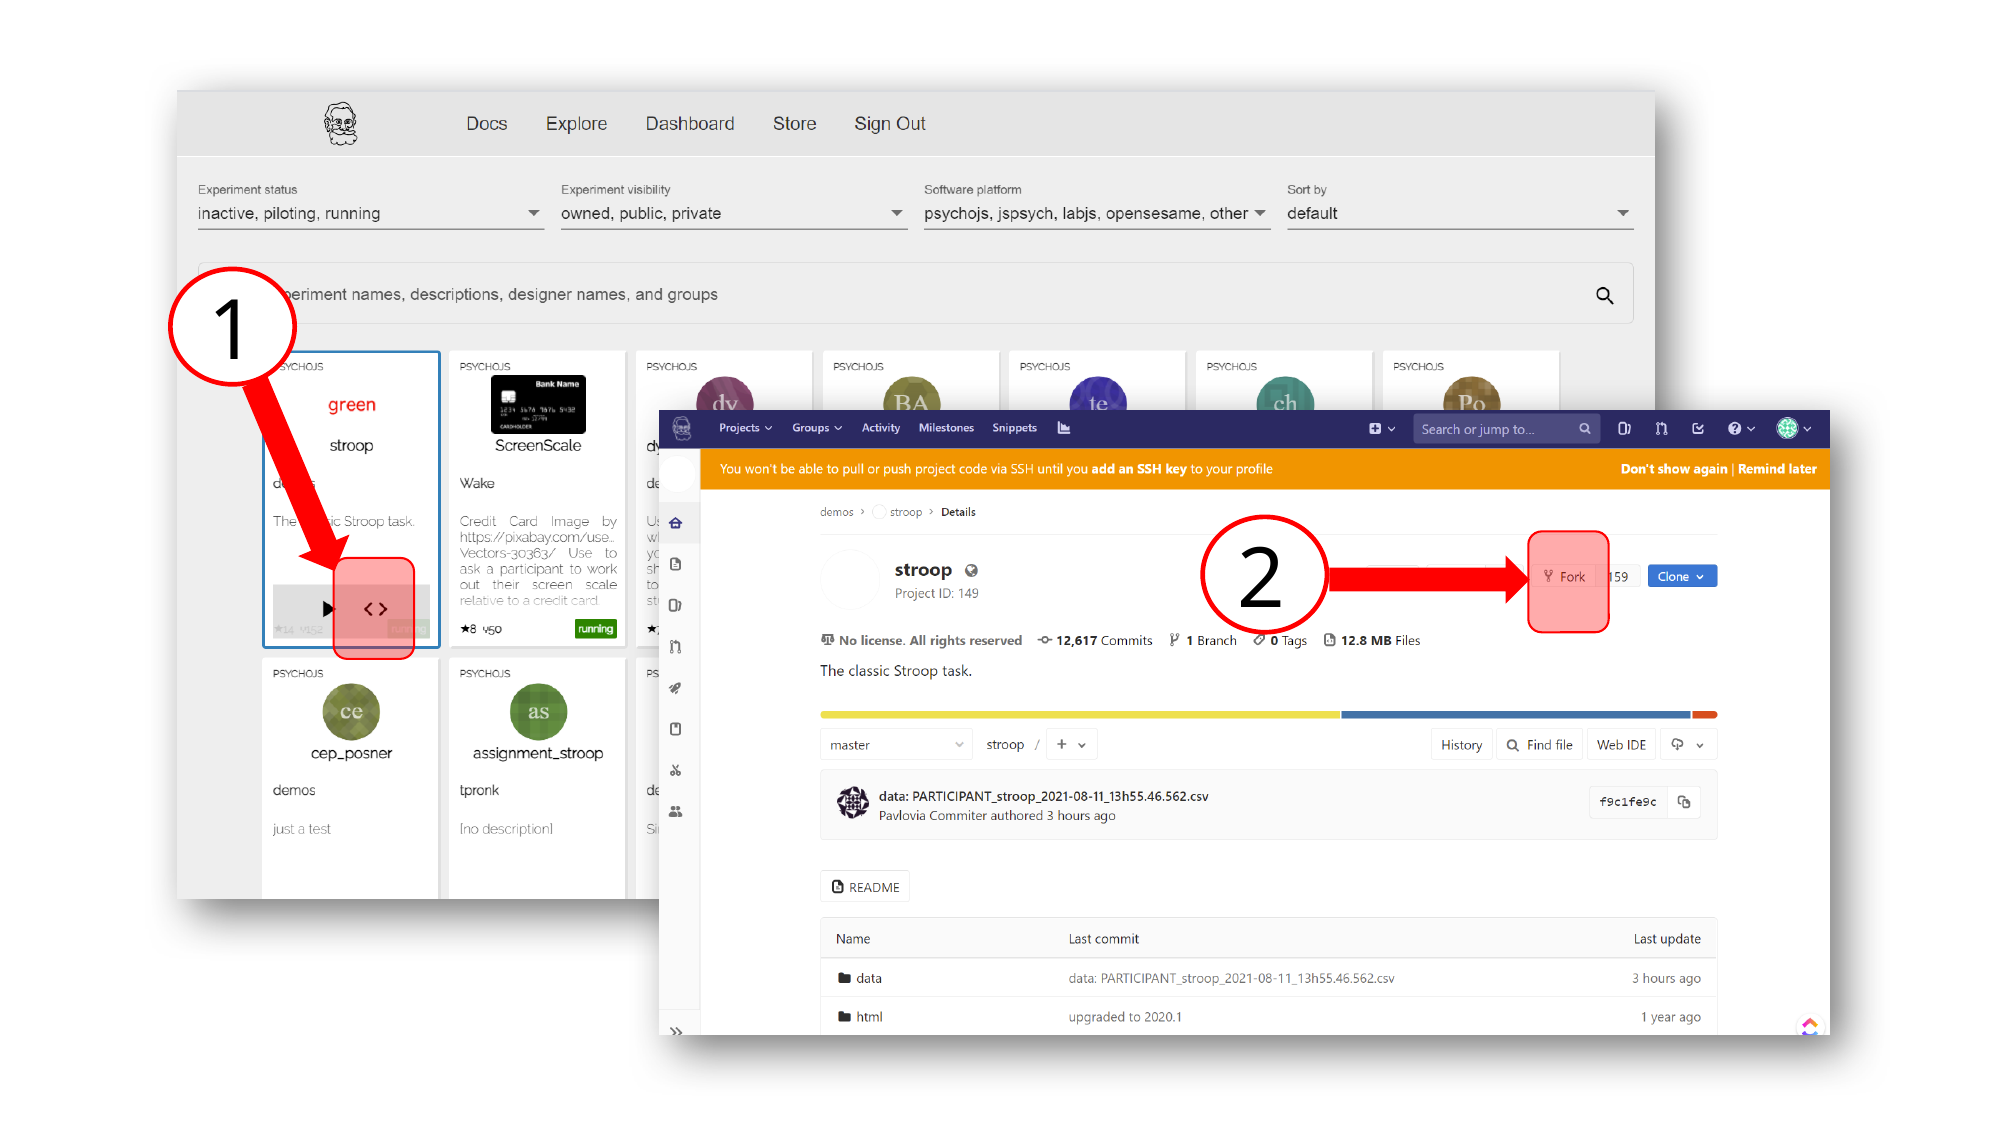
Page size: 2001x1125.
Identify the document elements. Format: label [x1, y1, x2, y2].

text_box [170, 90, 1830, 1035]
